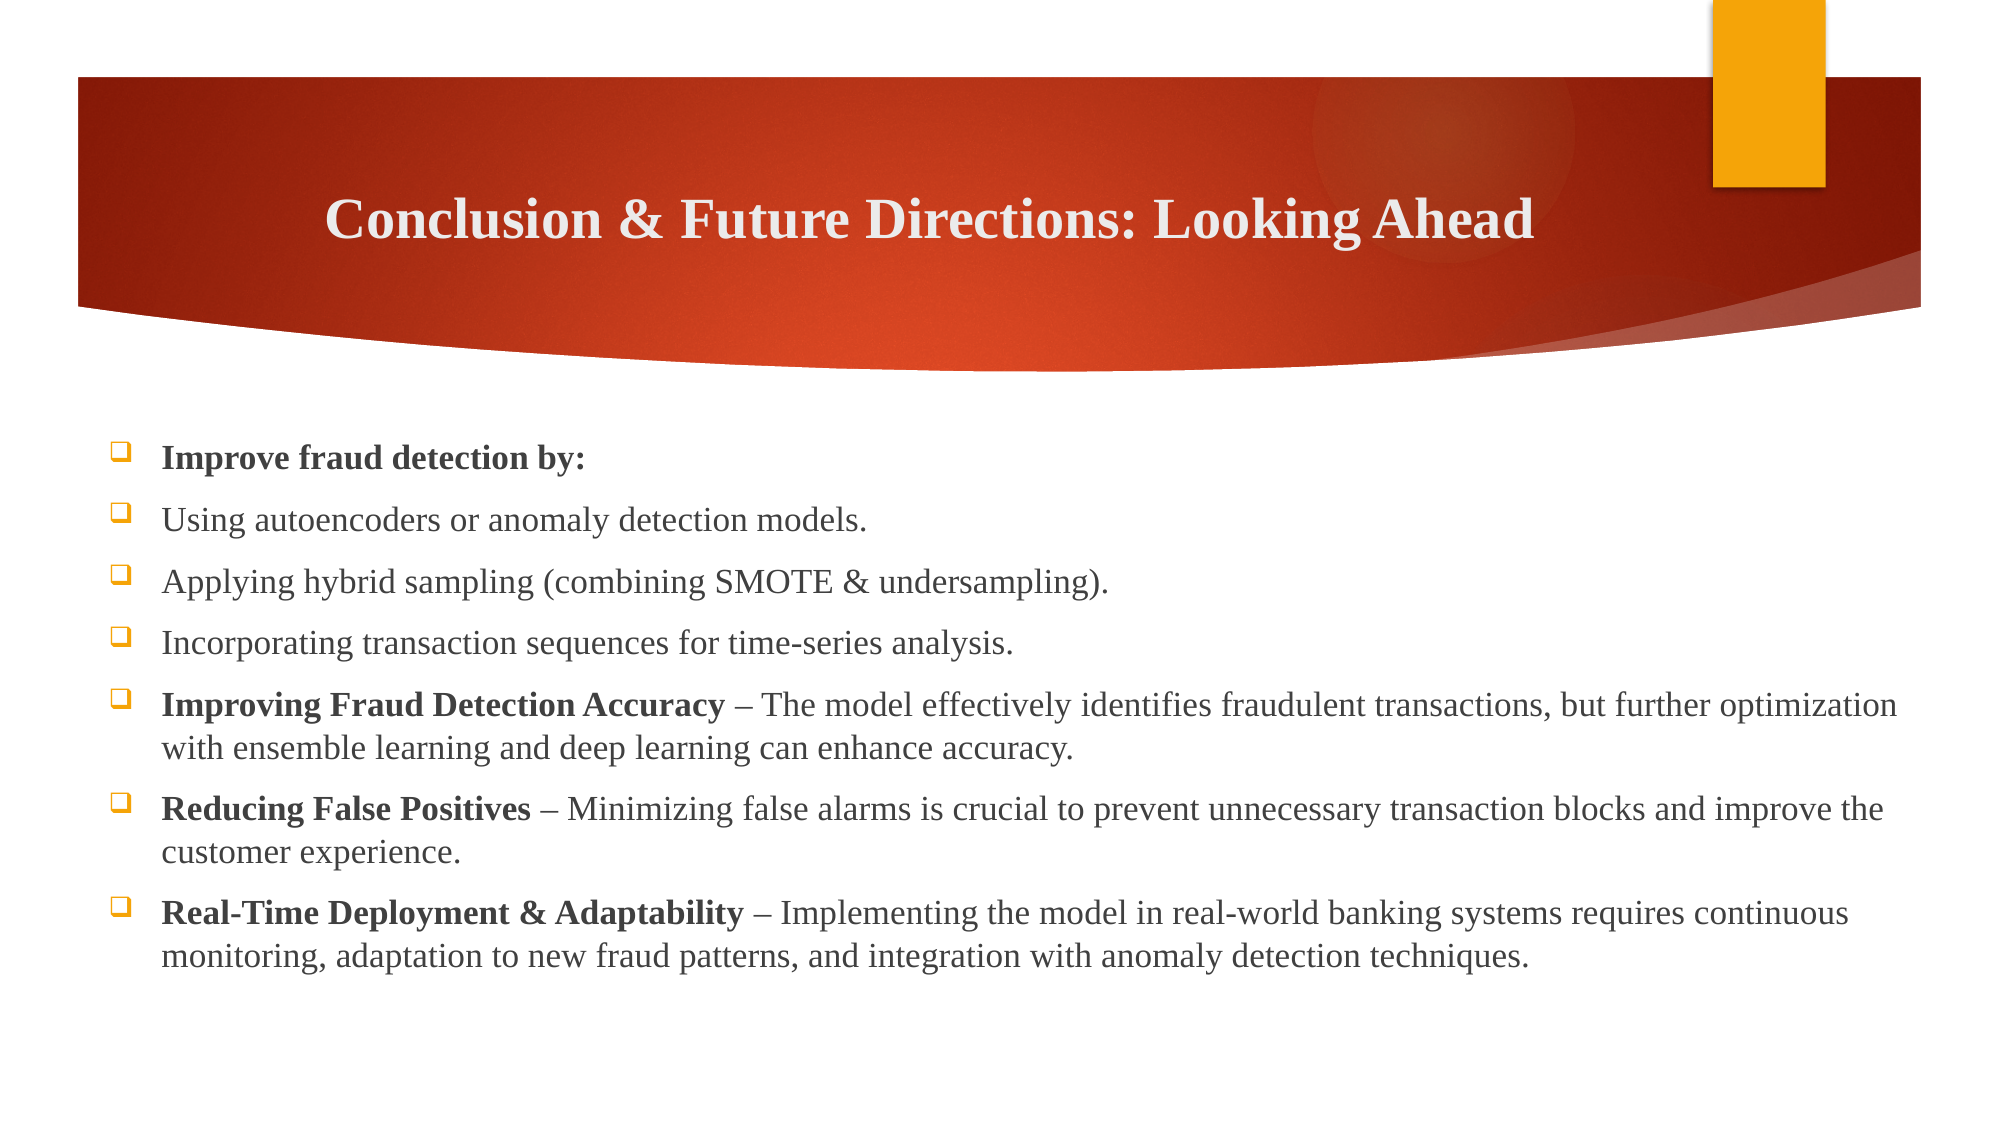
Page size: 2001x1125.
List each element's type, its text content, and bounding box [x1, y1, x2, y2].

list Improve fraud detection by: Using autoencoders or anomaly detection models. Applying hybrid sampling (combining SMOTE & undersampling). Incorporating transaction sequences for time-series analysis. Improving Fraud Detection Accuracy – The model effectively identifies fraudulent transactions, but further optimization with ensemble learning and deep learning can enhance accuracy. Reducing False Positives – Minimizing false alarms is crucial to prevent unnecessary transaction blocks and improve the customer experience. Real-Time Deployment & Adaptability – Implementing the model in real-world banking systems requires continuous monitoring, adaptation to new fraud patterns, and integration with anomaly detection techniques. [93, 427, 1923, 988]
title Conclusion & Future Directions: Looking Ahead [189, 155, 1627, 275]
